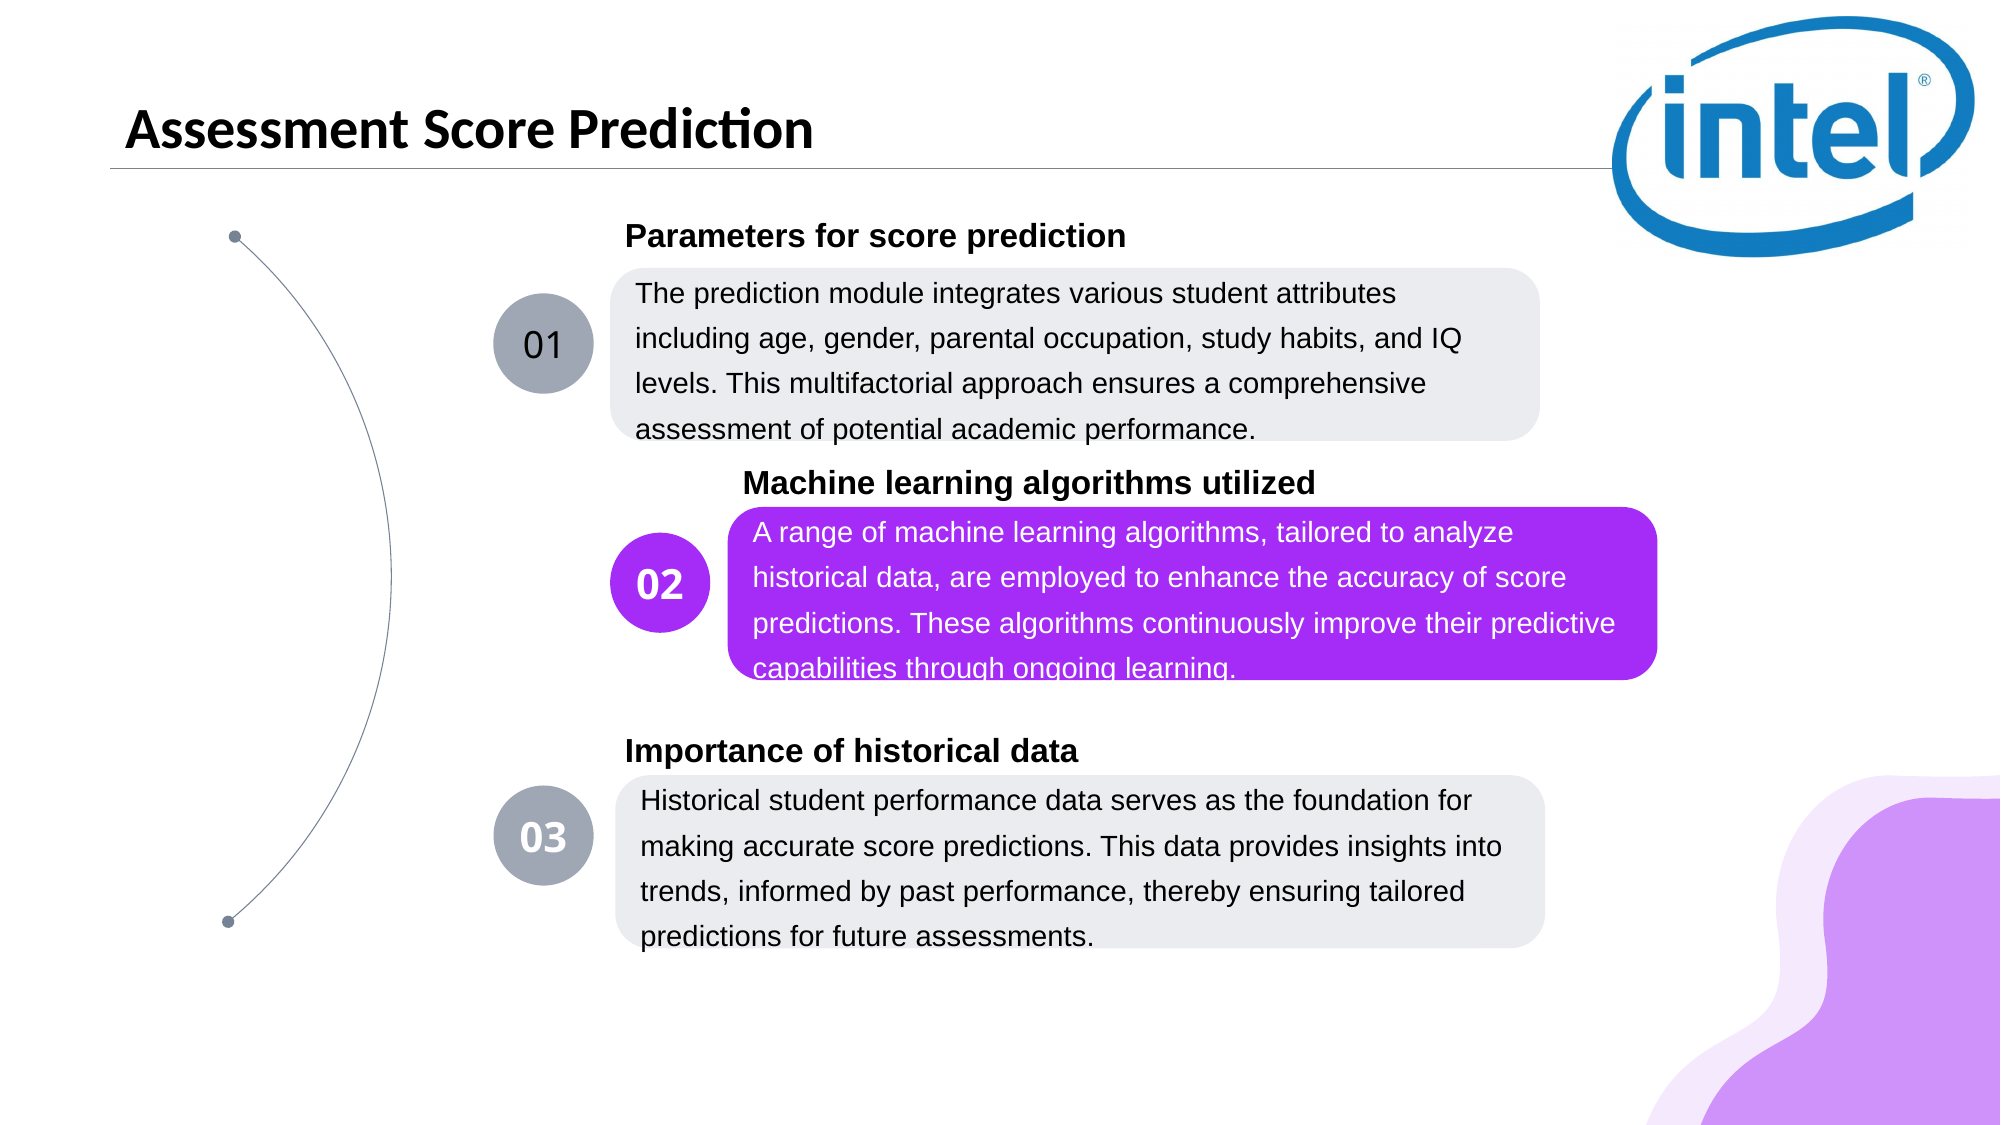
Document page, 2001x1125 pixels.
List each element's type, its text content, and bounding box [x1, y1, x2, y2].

picture [1612, 16, 1976, 258]
text_box A range of machine learning algorithms, tailored to analyze historical data, are employed to enhance the accuracy of score predictions. These algorithms continuously improve their predictive capabilities through ongoing learning. [727, 516, 1658, 681]
text_box Parameters for score prediction [610, 199, 1540, 269]
text_box The prediction module integrates various student attributes including age, gender, parental occupation, study habits, and IQ levels. This multifactorial approach ensures a comprehensive assessment of potential academic performance. [610, 269, 1540, 441]
text_box Historical student performance data serves as the foundation for making accurate score predictions. This data provides insights into trends, informed by past performance, thereby ensuring tailored predictions for future assessments. [615, 784, 1546, 949]
text_box Machine learning algorithms utilized [727, 446, 1658, 516]
text_box 03 [493, 785, 594, 886]
text_box [0, 230, 392, 928]
text_box 02 [610, 532, 711, 633]
title Assessment Score Prediction [109, 0, 1890, 169]
text_box Importance of historical data [610, 713, 1540, 784]
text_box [1641, 774, 2000, 1125]
text_box 01 [493, 293, 594, 394]
